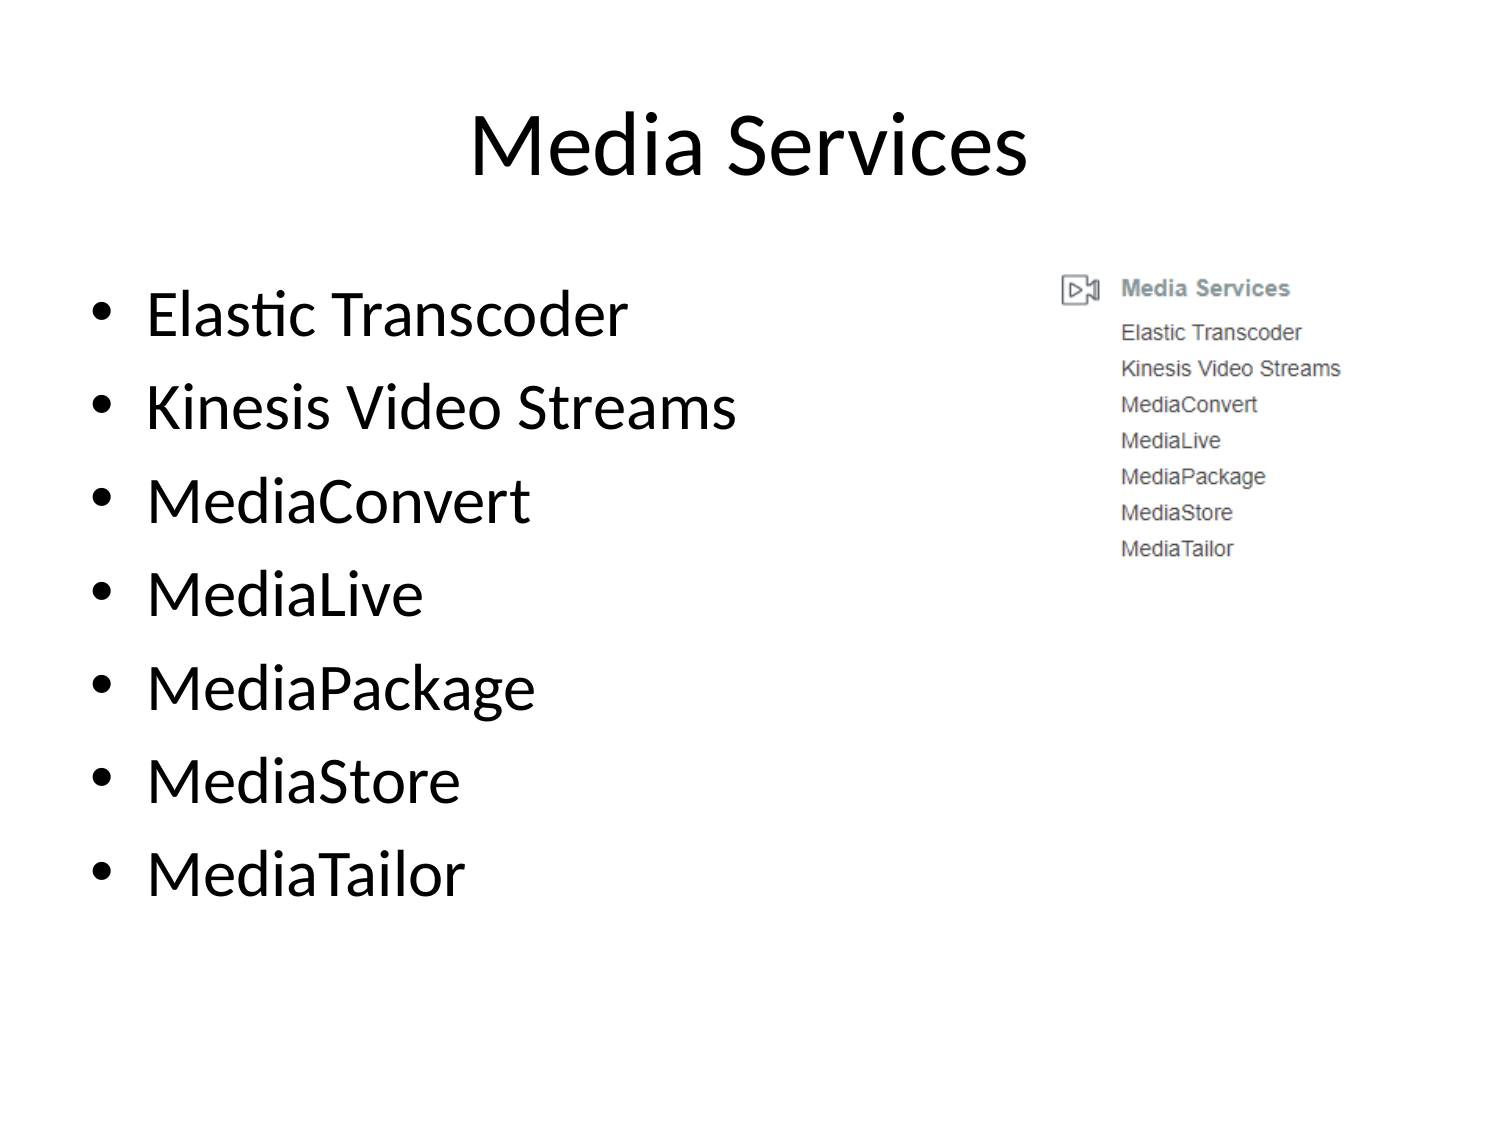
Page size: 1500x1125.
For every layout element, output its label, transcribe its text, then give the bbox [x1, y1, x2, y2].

picture [1012, 237, 1394, 591]
list Elastic Transcoder Kinesis Video Streams MediaConvert MediaLive MediaPackage MediaStore MediaTailor [75, 262, 1425, 1005]
title Media Services [75, 45, 1425, 233]
